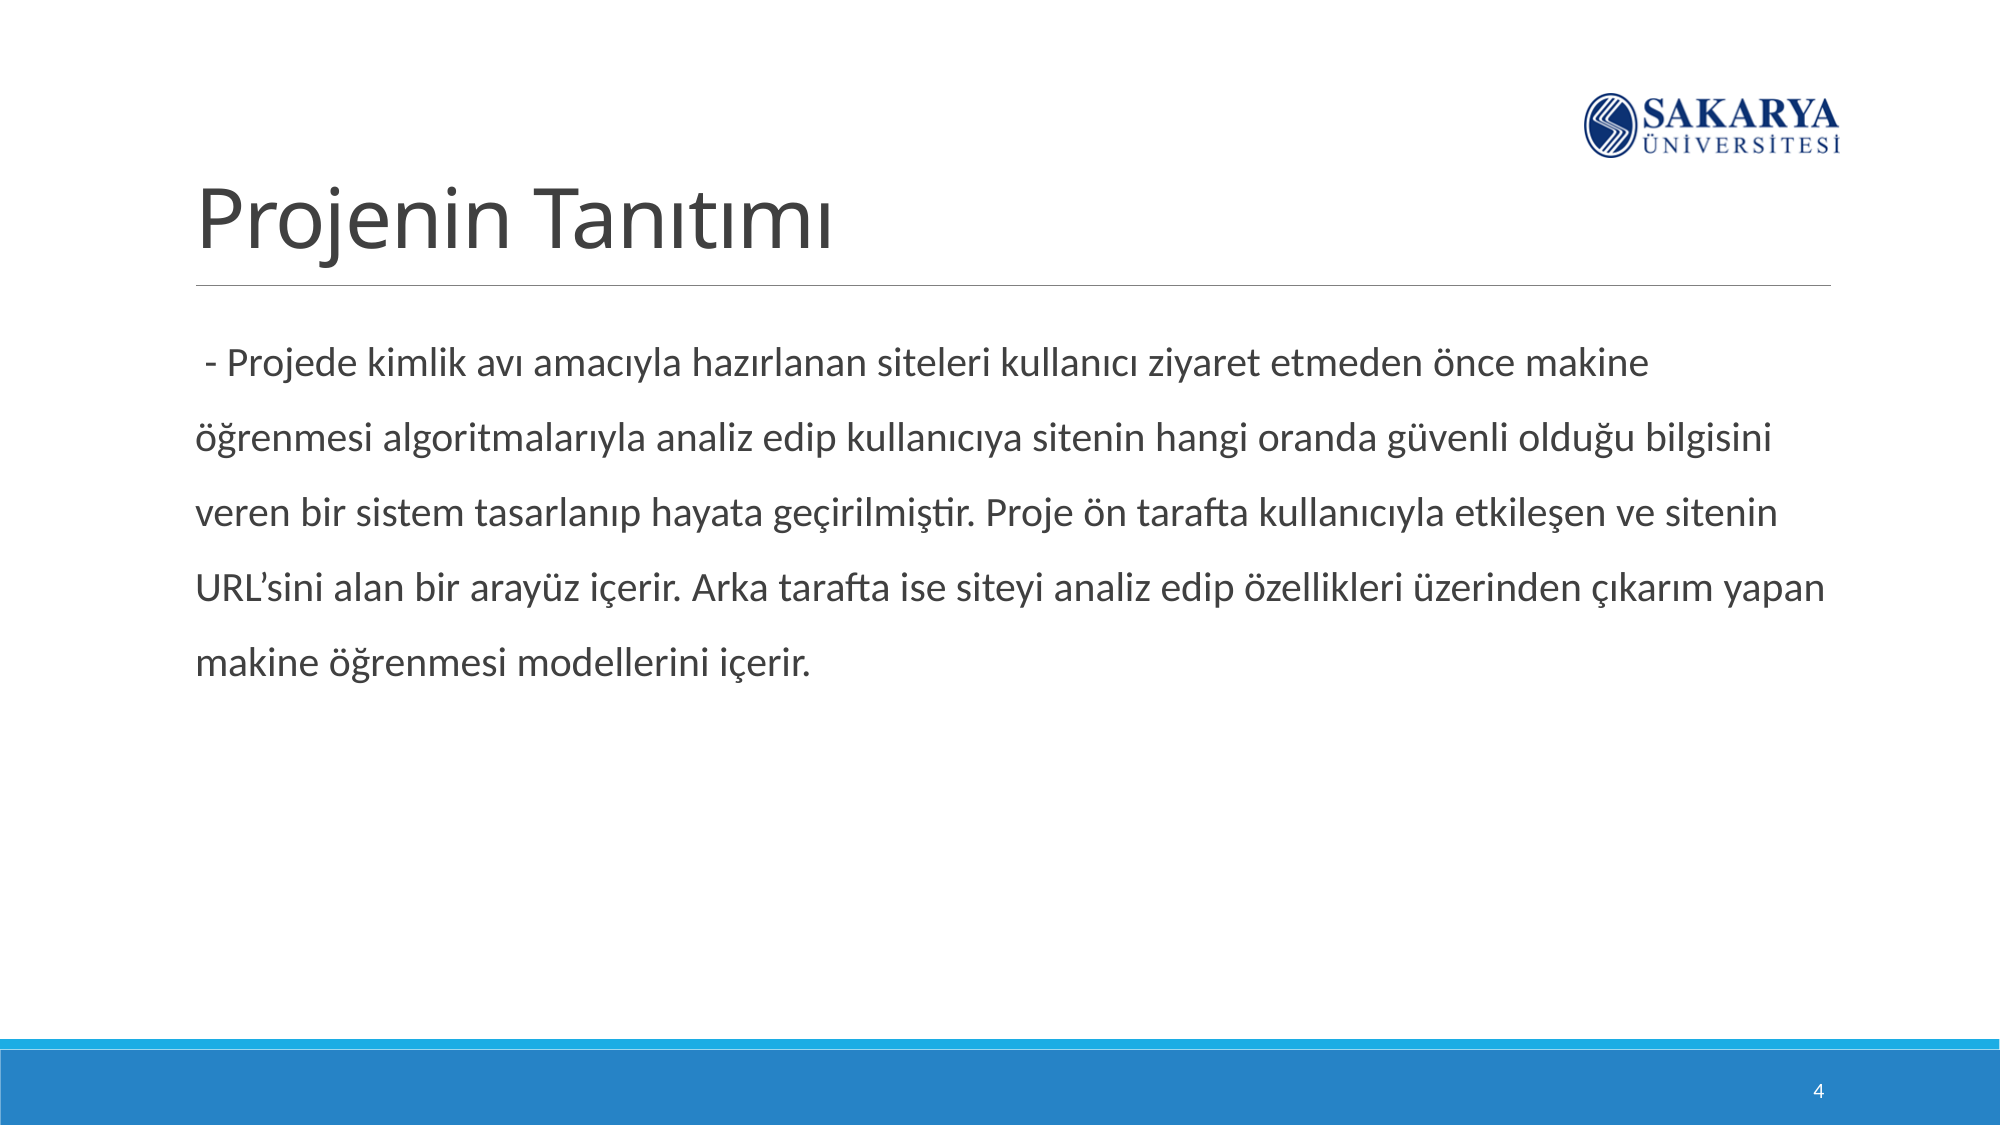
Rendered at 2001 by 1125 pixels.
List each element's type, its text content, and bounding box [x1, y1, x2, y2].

list - Projede kimlik avı amacıyla hazırlanan siteleri kullanıcı ziyaret etmeden önce makine öğrenmesi algoritmalarıyla analiz edip kullanıcıya sitenin hangi oranda güvenli olduğu bilgisini veren bir sistem tasarlanıp hayata geçirilmiştir. Proje ön tarafta kullanıcıyla etkileşen ve sitenin URL’sini alan bir arayüz içerir. Arka tarafta ise siteyi analiz edip özellikleri üzerinden çıkarım yapan makine öğrenmesi modellerini içerir. [180, 302, 1830, 963]
slide_number 4 [1624, 1059, 1840, 1120]
picture [1583, 93, 1840, 159]
title Projenin Tanıtımı [180, 157, 1830, 274]
